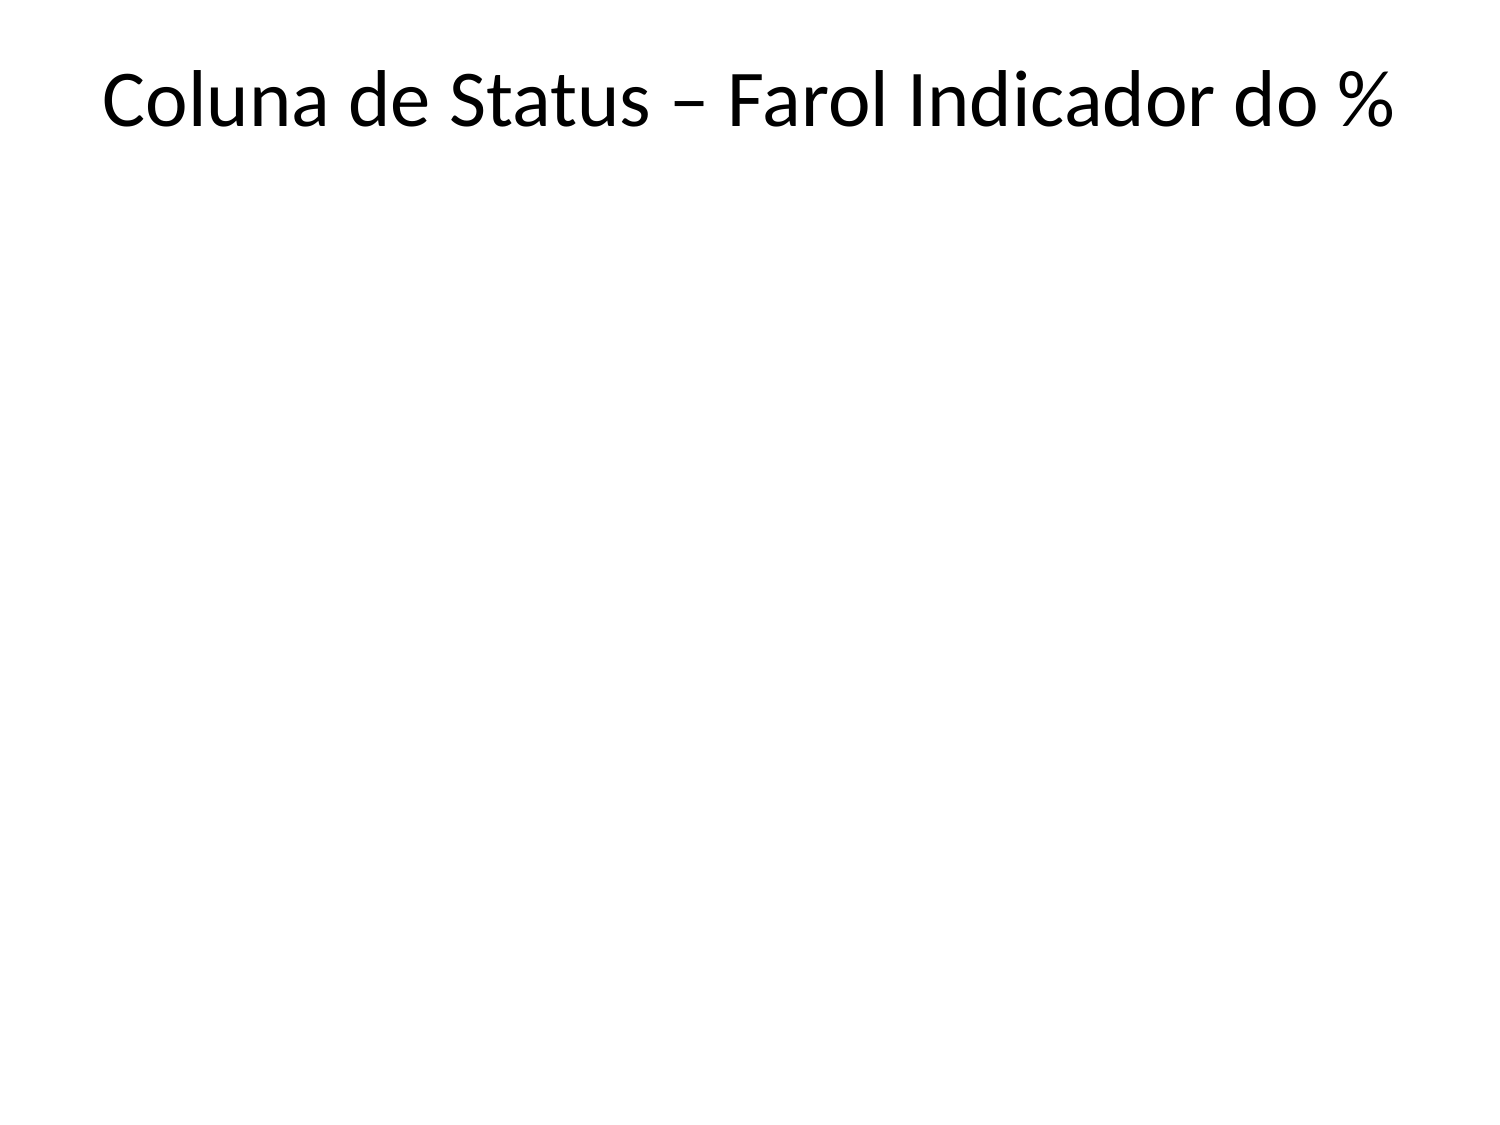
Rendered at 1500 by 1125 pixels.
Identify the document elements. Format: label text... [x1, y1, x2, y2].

title Coluna de Status – Farol Indicador do % [0, 0, 1500, 188]
